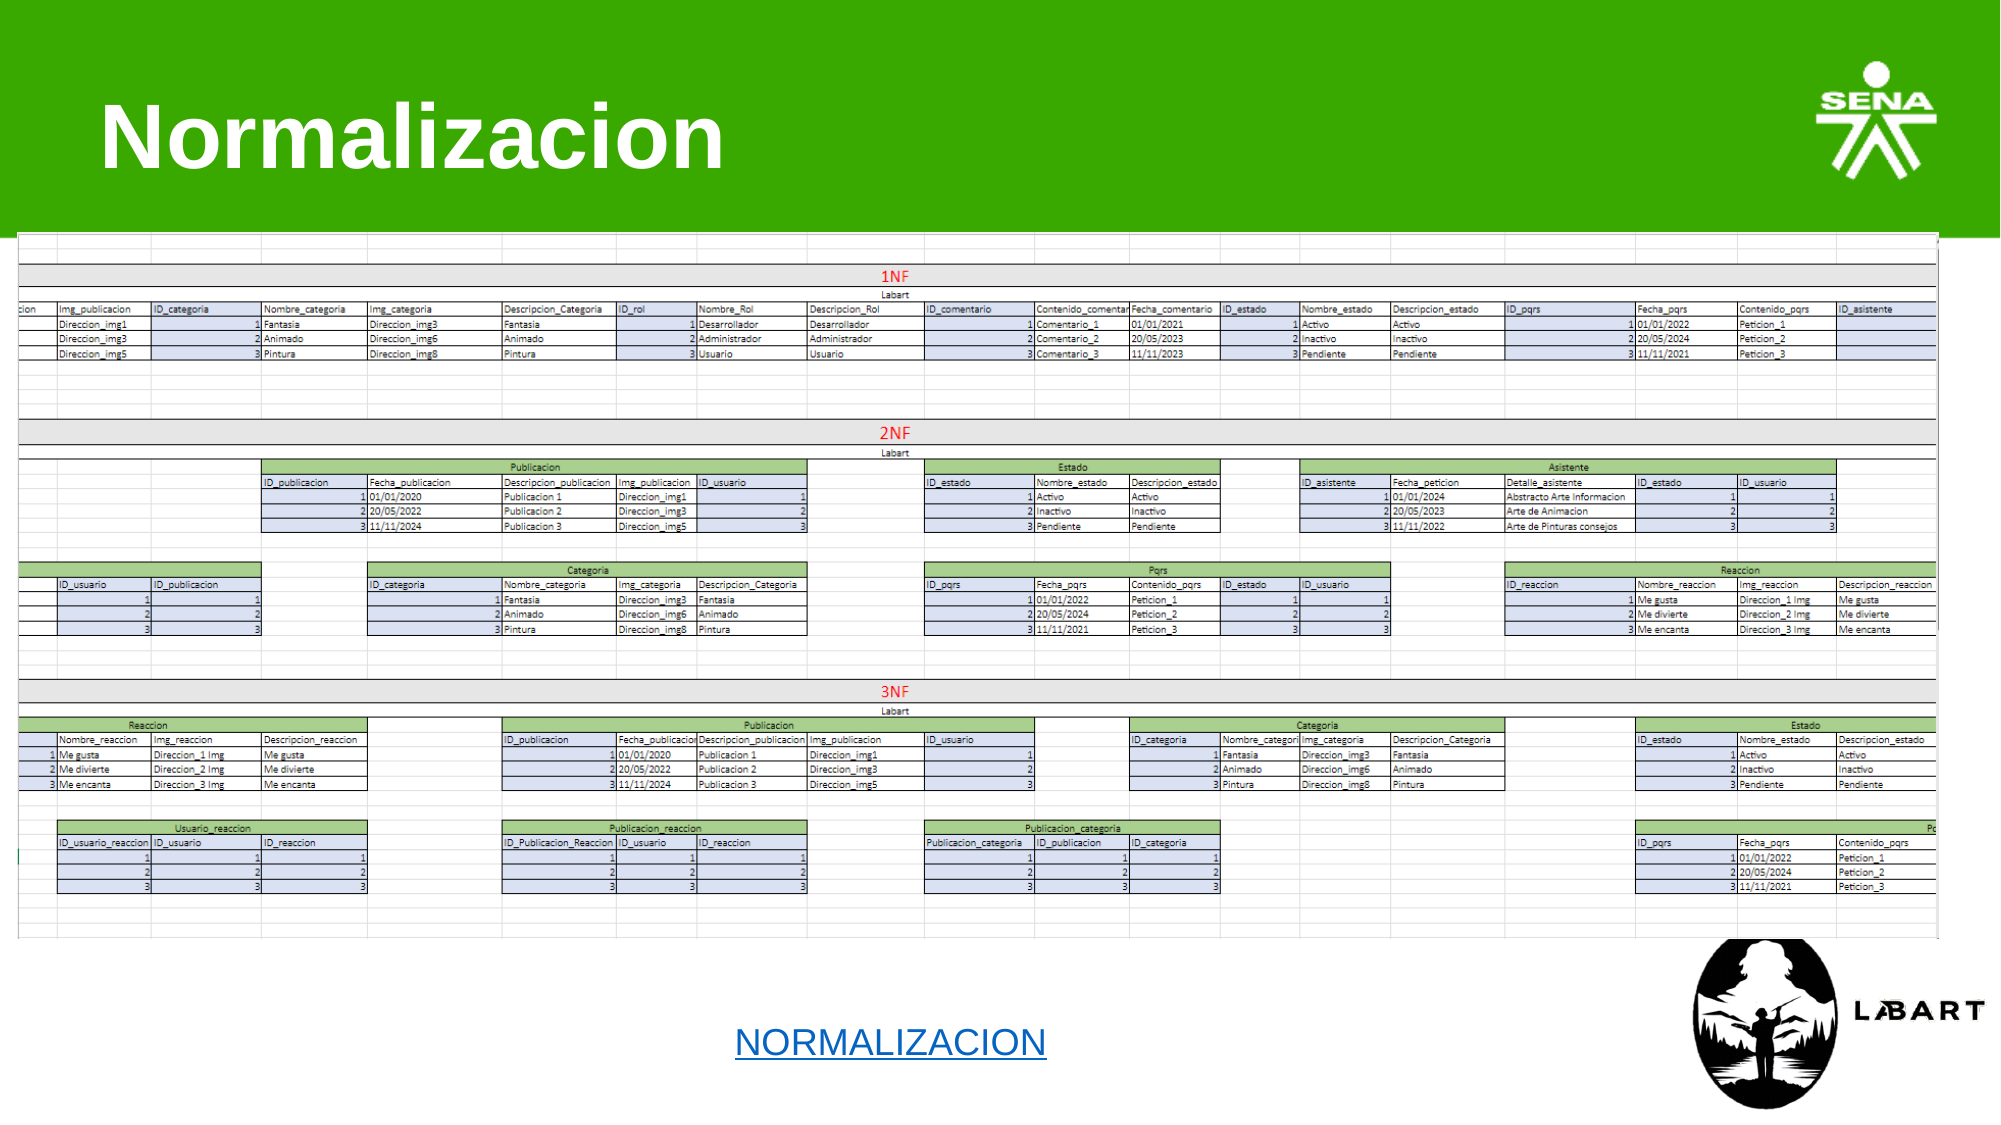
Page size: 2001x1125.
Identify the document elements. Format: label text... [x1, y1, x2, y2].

picture [0, 0, 2001, 1125]
title Normalizacion [99, 44, 1900, 231]
text_box NORMALIZACION [719, 1010, 1170, 1071]
